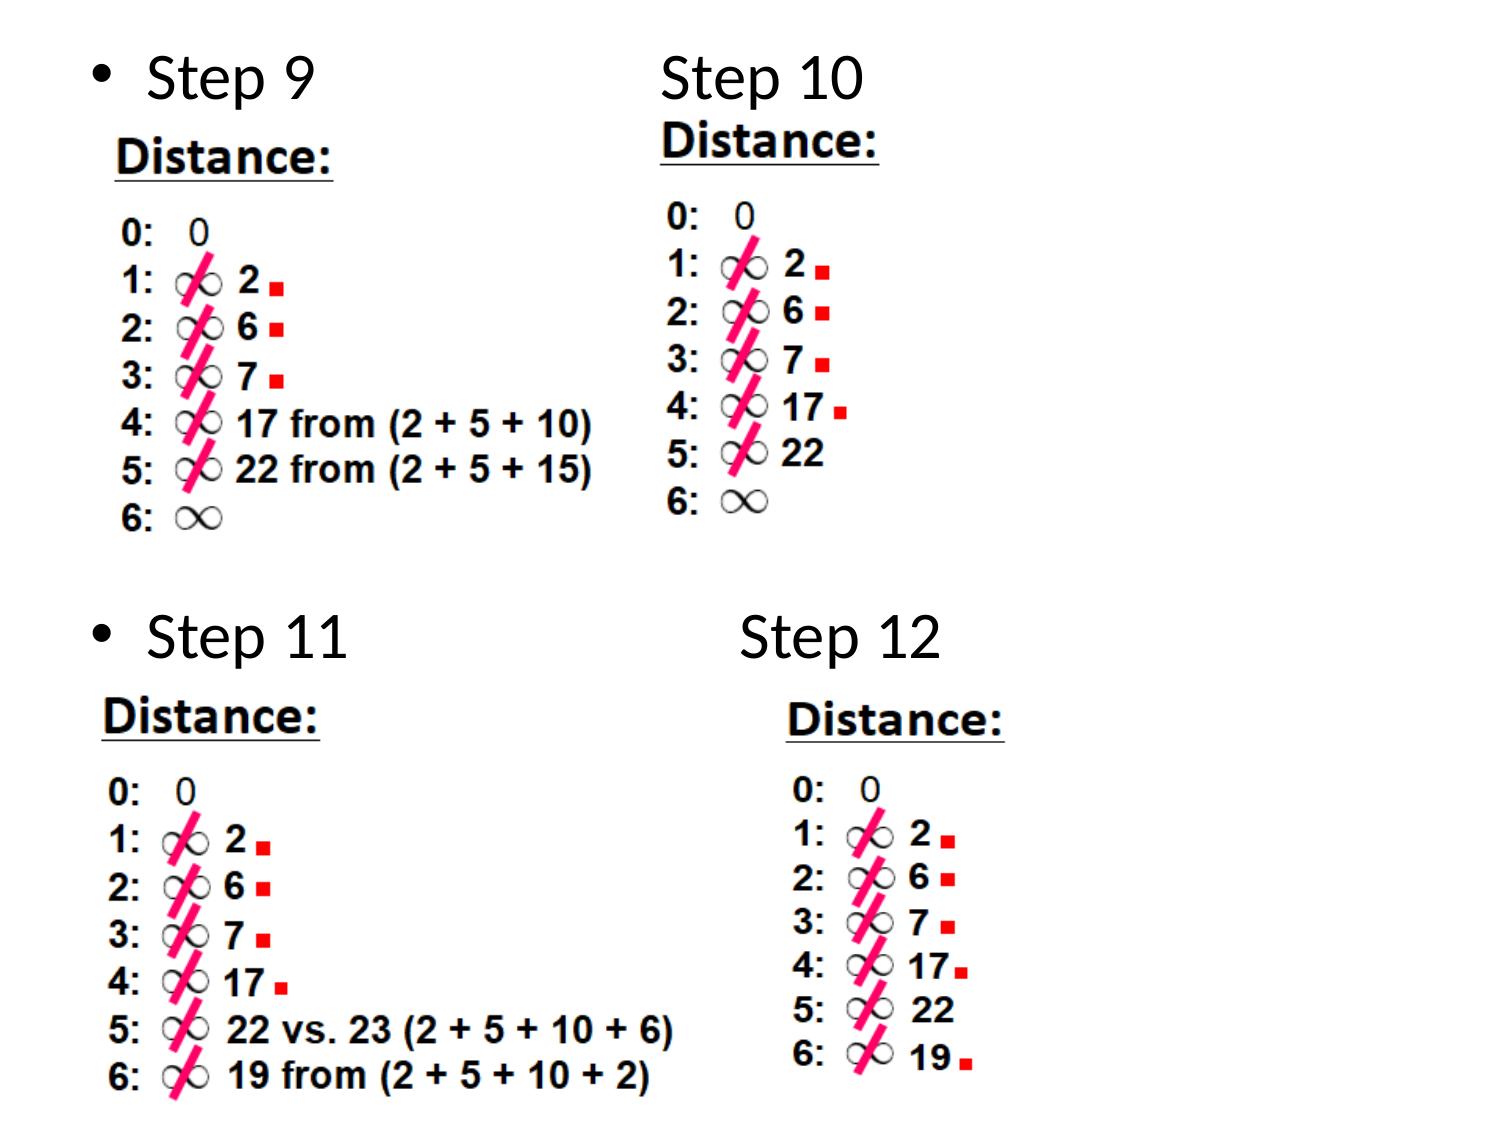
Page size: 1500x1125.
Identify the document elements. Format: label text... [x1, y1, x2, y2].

picture [749, 685, 1071, 1121]
picture [99, 114, 887, 551]
list Step 9 Step 10 Step 11 Step 12 [75, 24, 1425, 1113]
picture [74, 685, 727, 1125]
